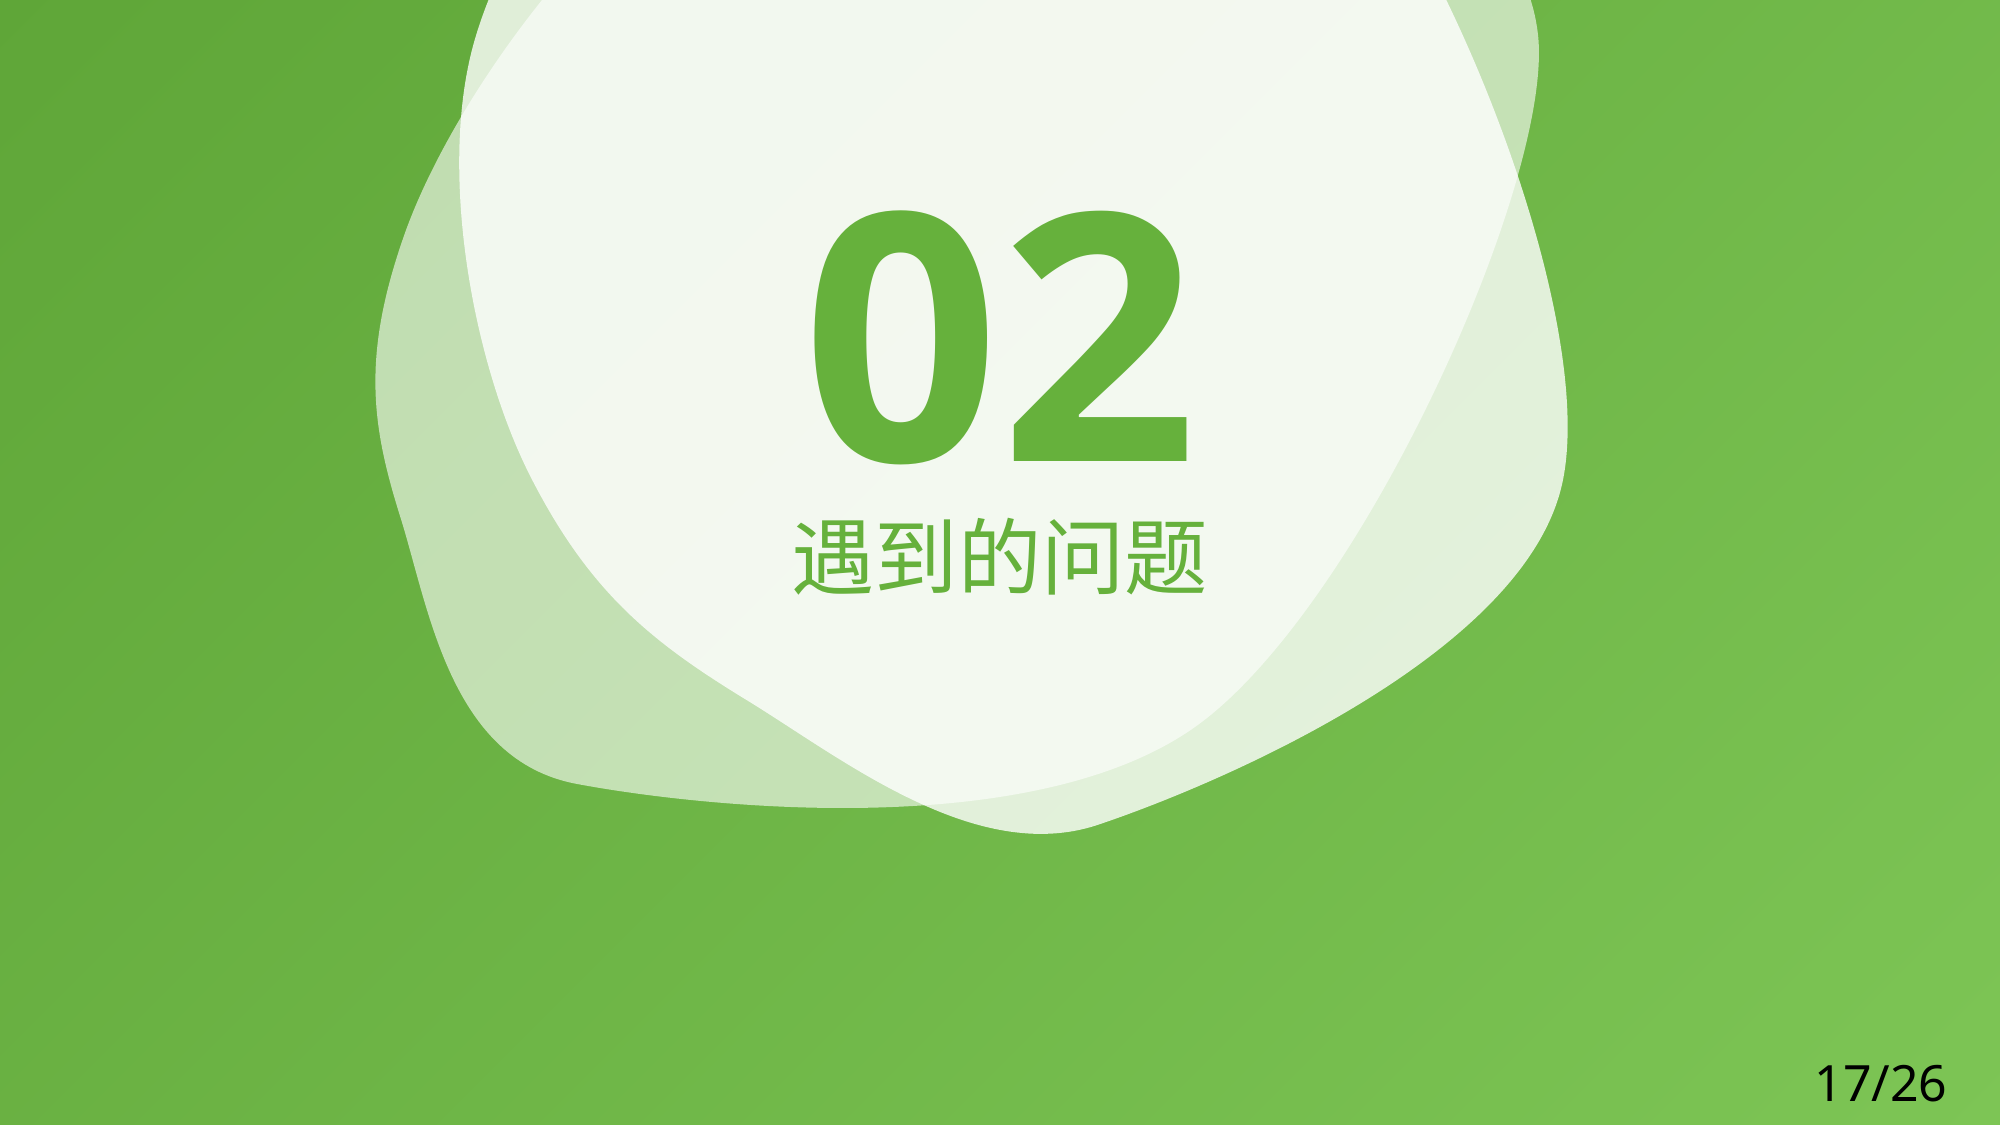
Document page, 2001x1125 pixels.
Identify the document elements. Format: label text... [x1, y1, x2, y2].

text_box 17/26 [1799, 1026, 1976, 1120]
list 02 [761, 108, 1239, 497]
list 遇到的问题 [610, 497, 1389, 633]
